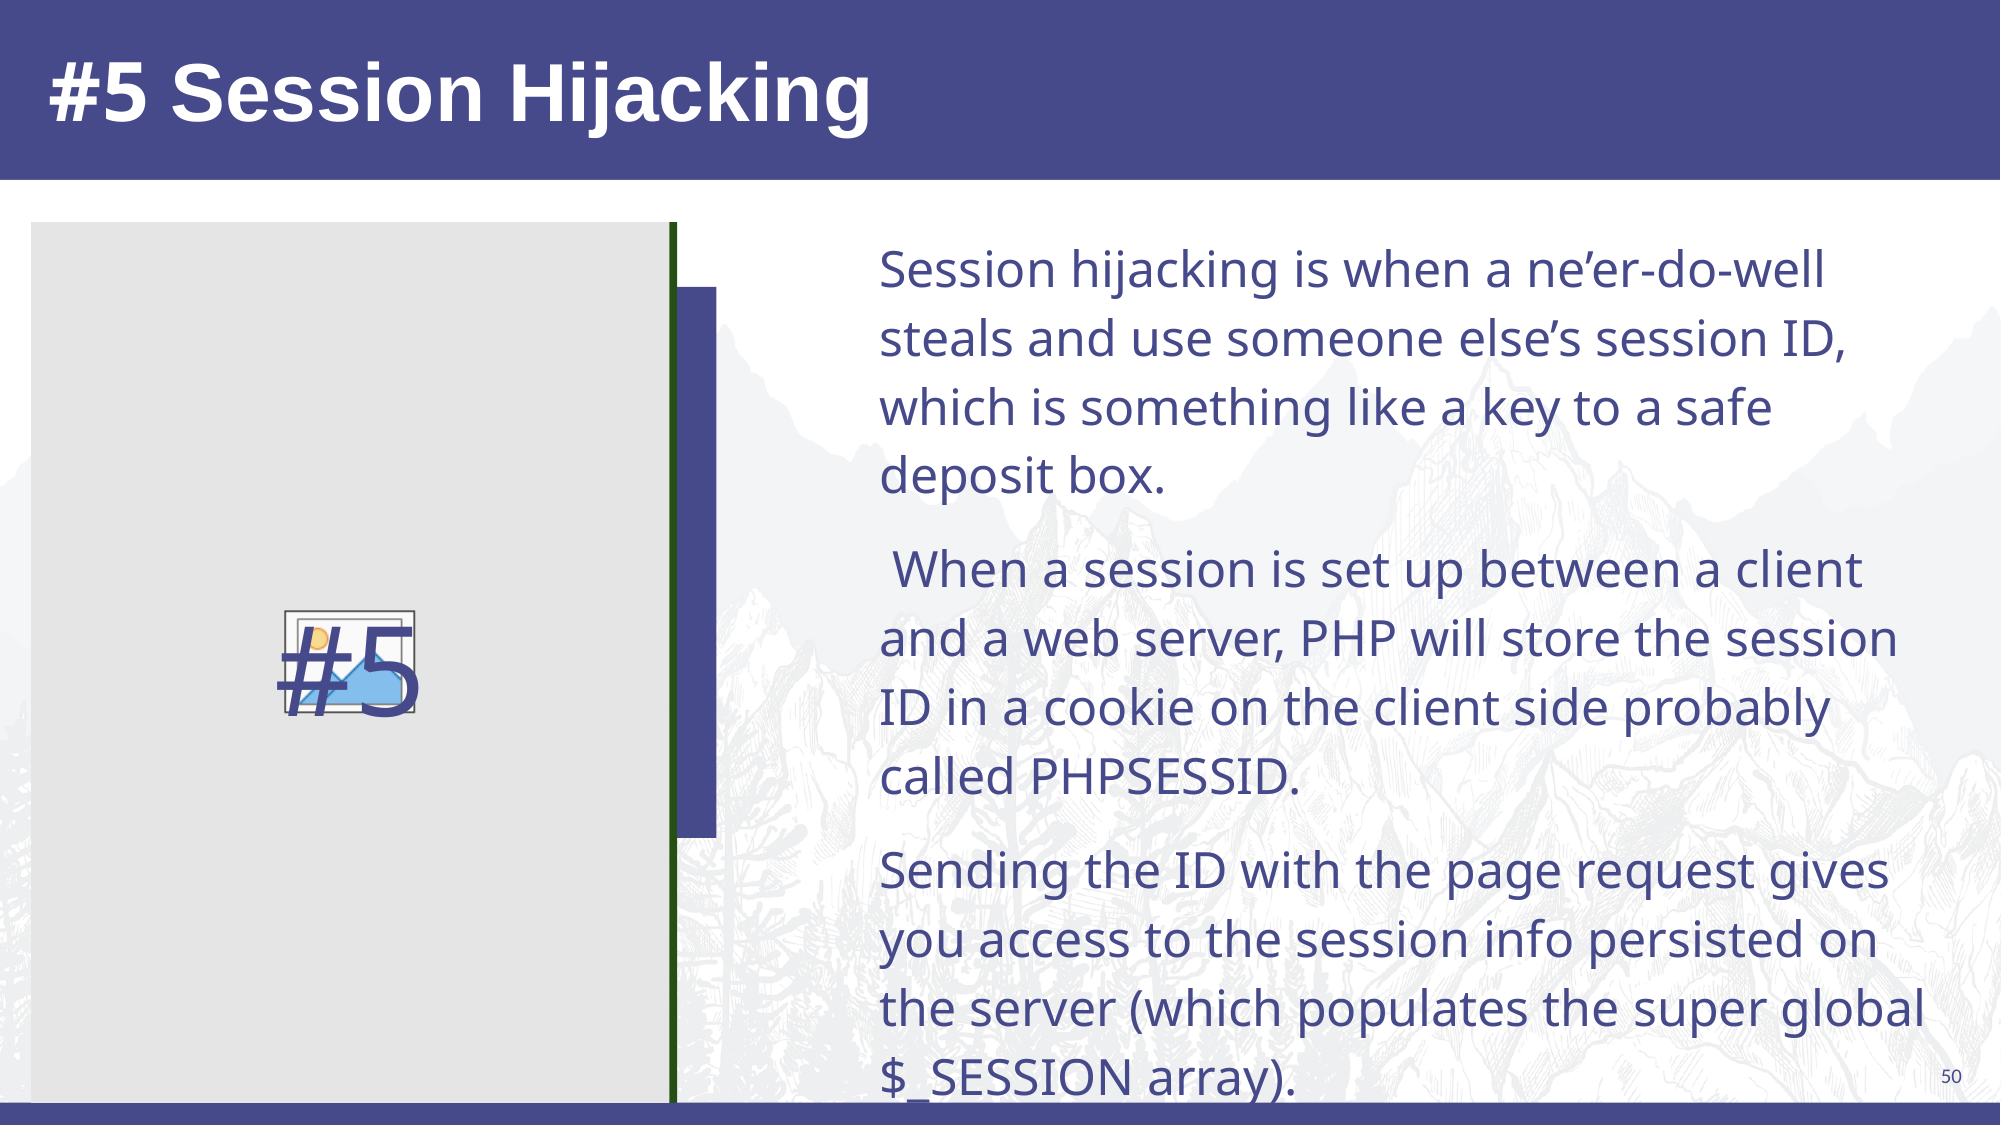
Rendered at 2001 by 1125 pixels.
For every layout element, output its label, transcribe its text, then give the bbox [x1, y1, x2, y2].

picture [30, 222, 670, 1103]
slide_number 50 [1897, 1049, 1968, 1101]
title #5 Session Hijacking [31, 16, 1591, 162]
list Session hijacking is when a ne’er-do-well steals and use someone else’s session ID, which is something like a key to a safe deposit box. When a session is set up between a client and a web server, PHP will store the session ID in a cookie on the client side probably called PHPSESSID. Sending the ID with the page request gives you access to the session info persisted on the server (which populates the super global $_SESSION array). [786, 222, 1968, 1047]
